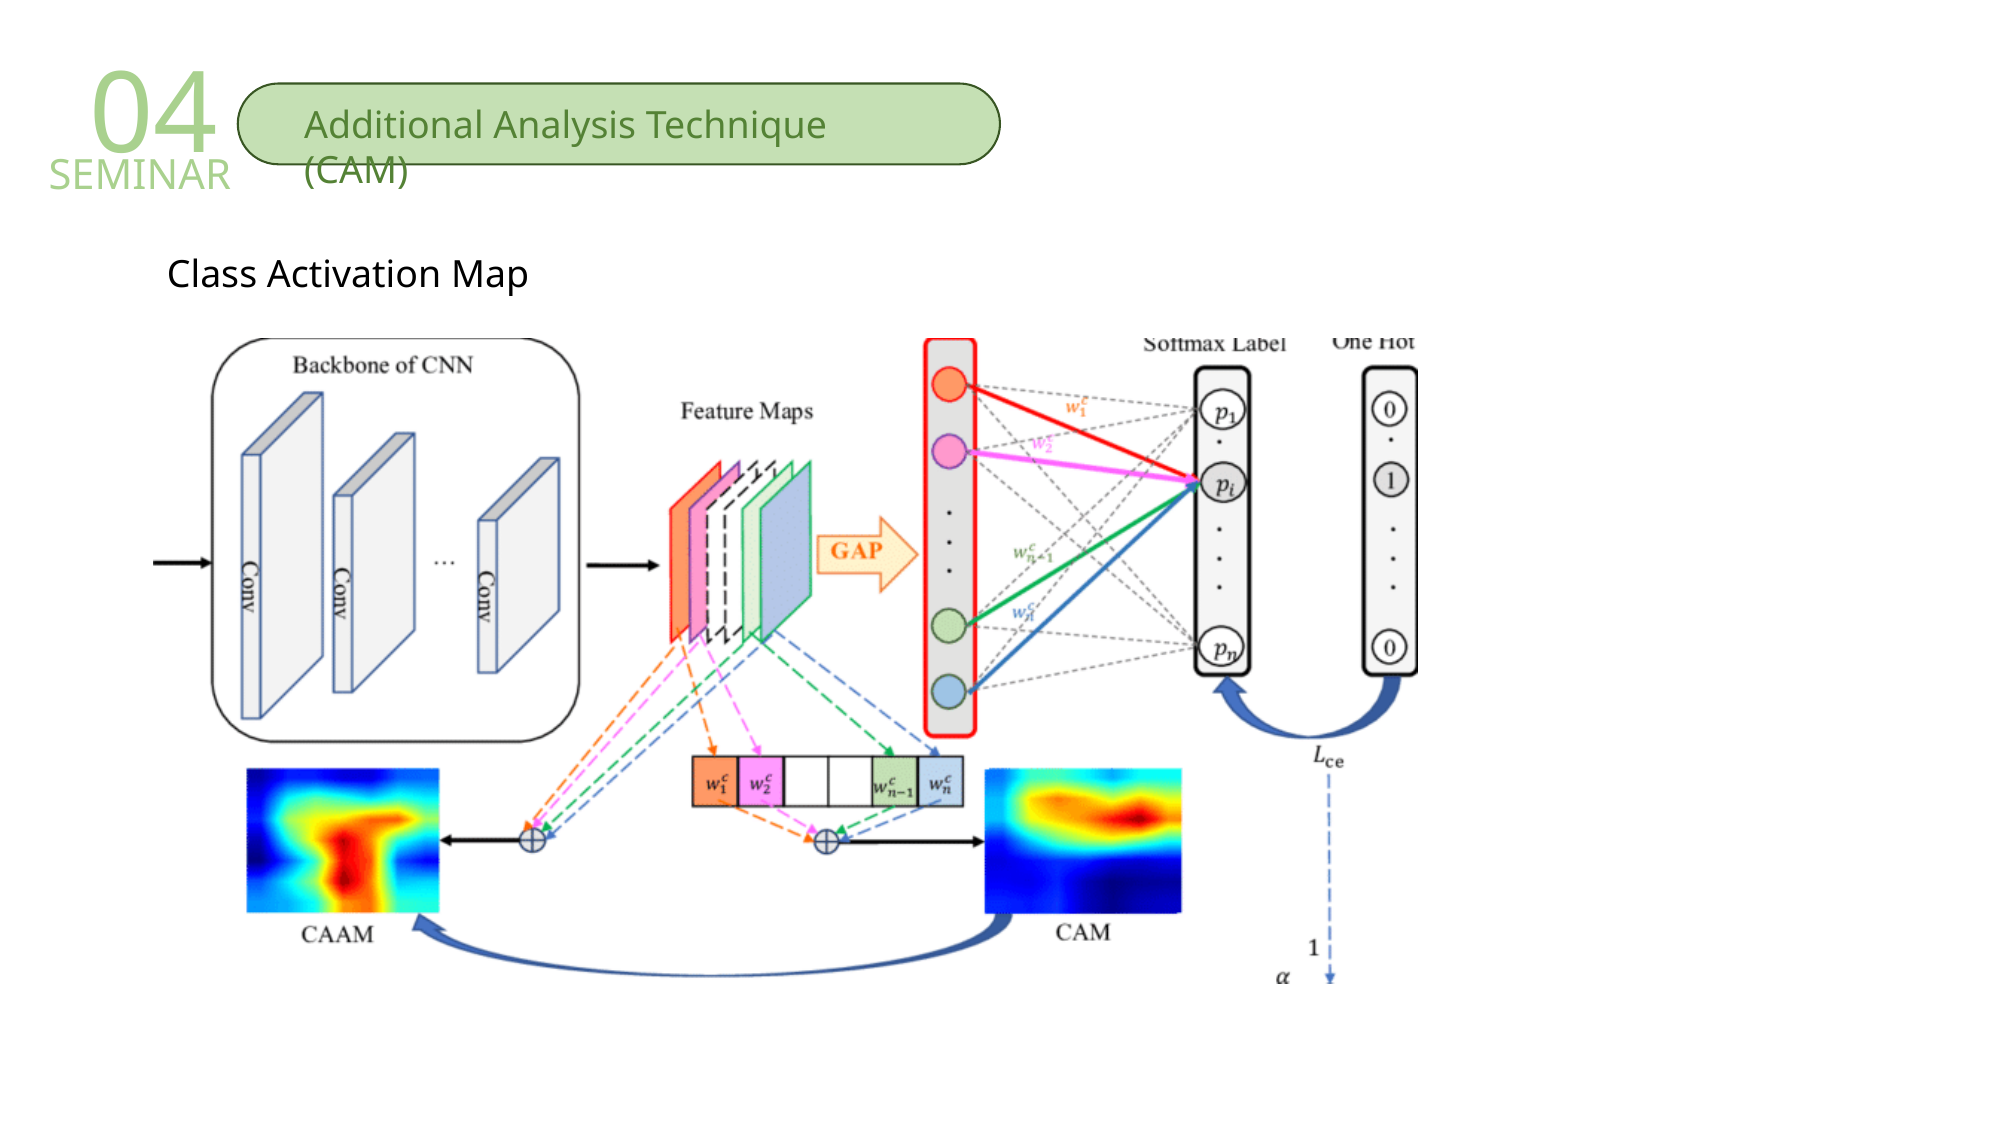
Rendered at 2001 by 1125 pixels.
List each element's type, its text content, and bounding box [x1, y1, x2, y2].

picture [153, 338, 1418, 984]
text_box SEMINAR [17, 141, 262, 206]
text_box Additional Analysis Technique (CAM) [289, 93, 955, 199]
text_box Class Activation Map [152, 242, 545, 303]
text_box 04 [63, 32, 244, 141]
text_box [244, 82, 1002, 166]
